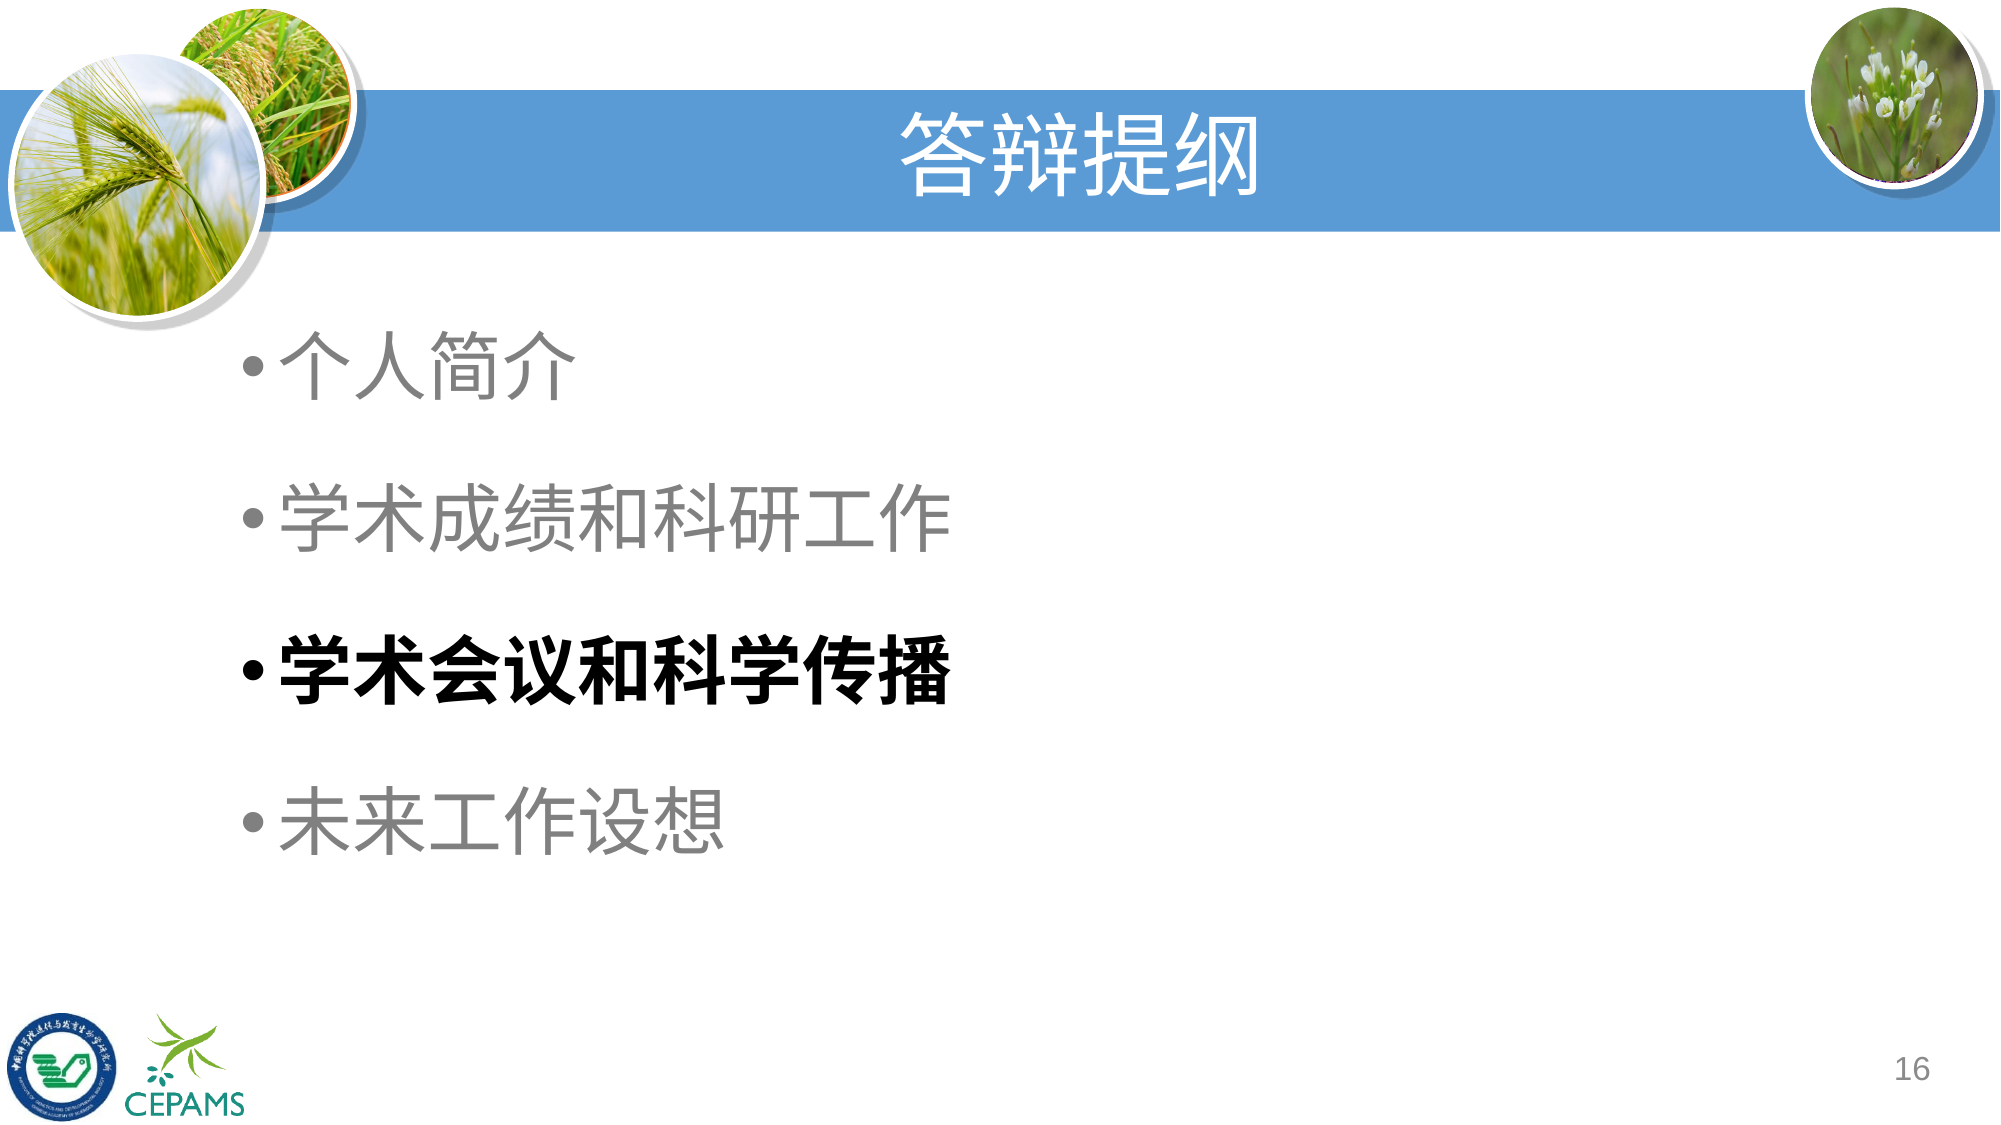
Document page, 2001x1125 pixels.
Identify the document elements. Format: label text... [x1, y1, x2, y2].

picture [15, 55, 260, 315]
title 答辩提纲 [294, 72, 1869, 248]
picture [180, 8, 344, 196]
picture [125, 1013, 244, 1116]
picture [7, 1013, 121, 1122]
list 个人简介 学术成绩和科研工作 学术会议和科学传播 未来工作设想 [225, 322, 1863, 1016]
picture [1813, 7, 1977, 183]
footer 16 [1868, 1037, 1957, 1098]
